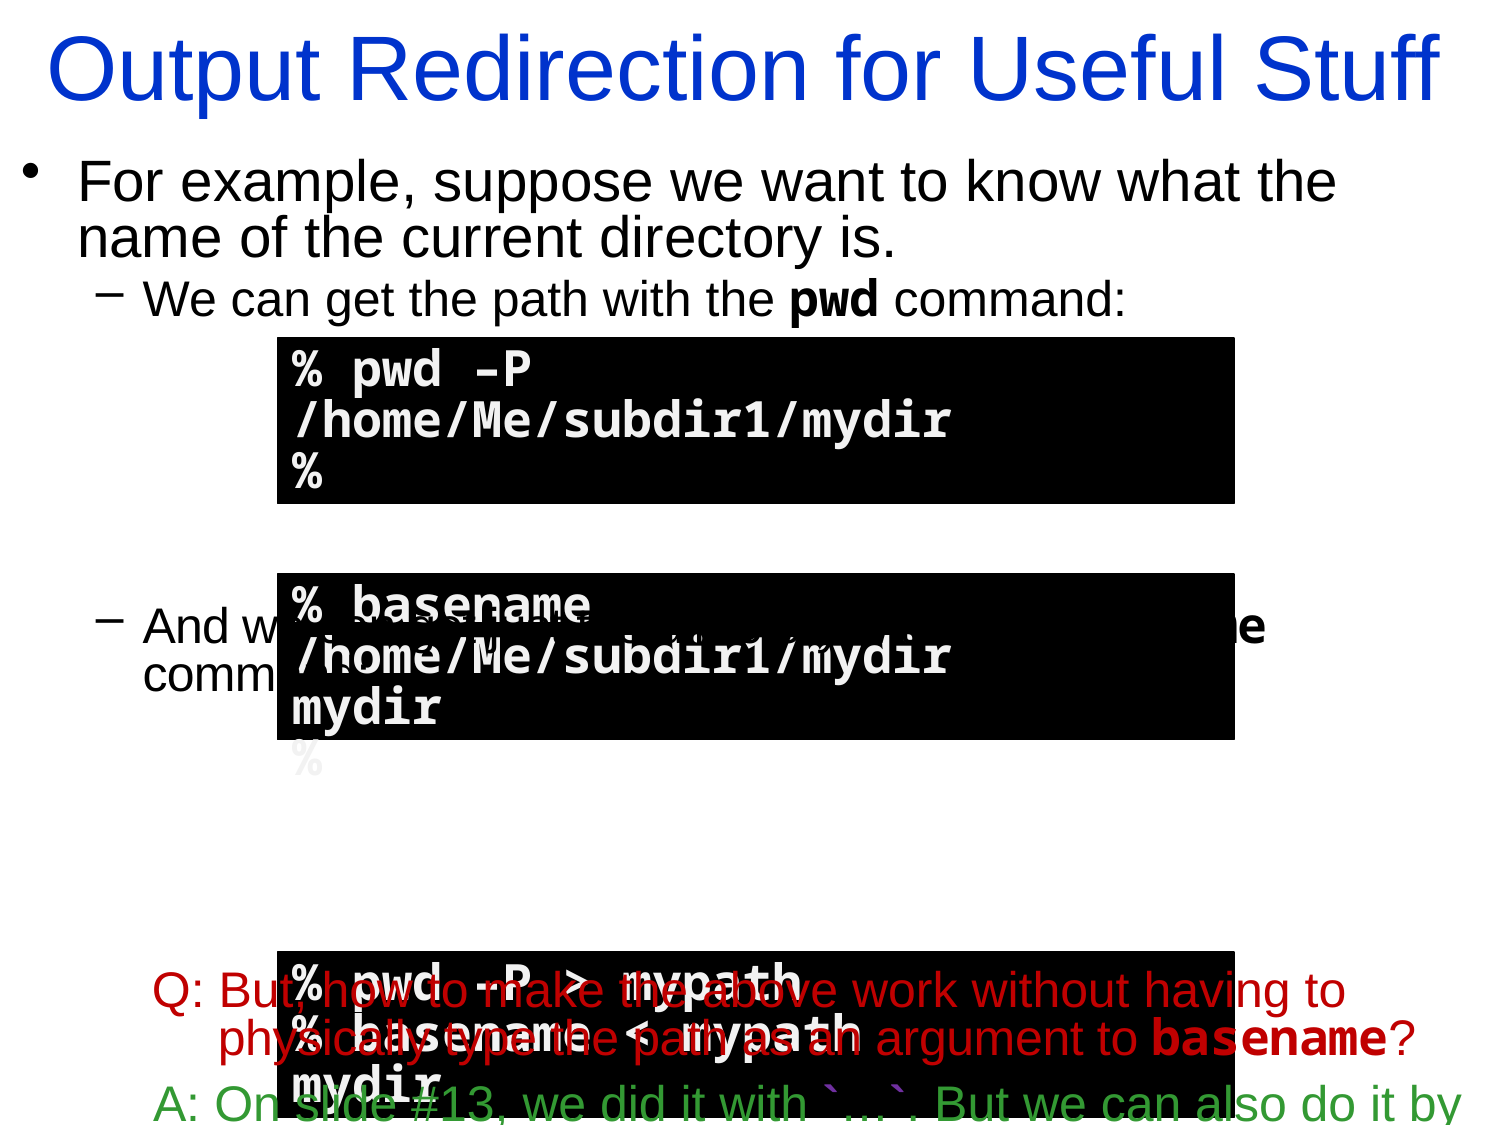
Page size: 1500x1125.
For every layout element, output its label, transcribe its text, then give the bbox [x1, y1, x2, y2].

list For example, suppose we want to know what the name of the current directory is. We can get the path with the pwd command: And we can get just the directory with the basename command: Q: But, how to make the above work without having to physically type the path as an argument to basename? A: On slide #13, we did it with `…`. But we can also do it by saving the pwd info, rather than “losing” it to the screen: [5, 148, 1500, 1125]
text_box Output Redirection for Useful Stuff [17, 0, 1471, 133]
